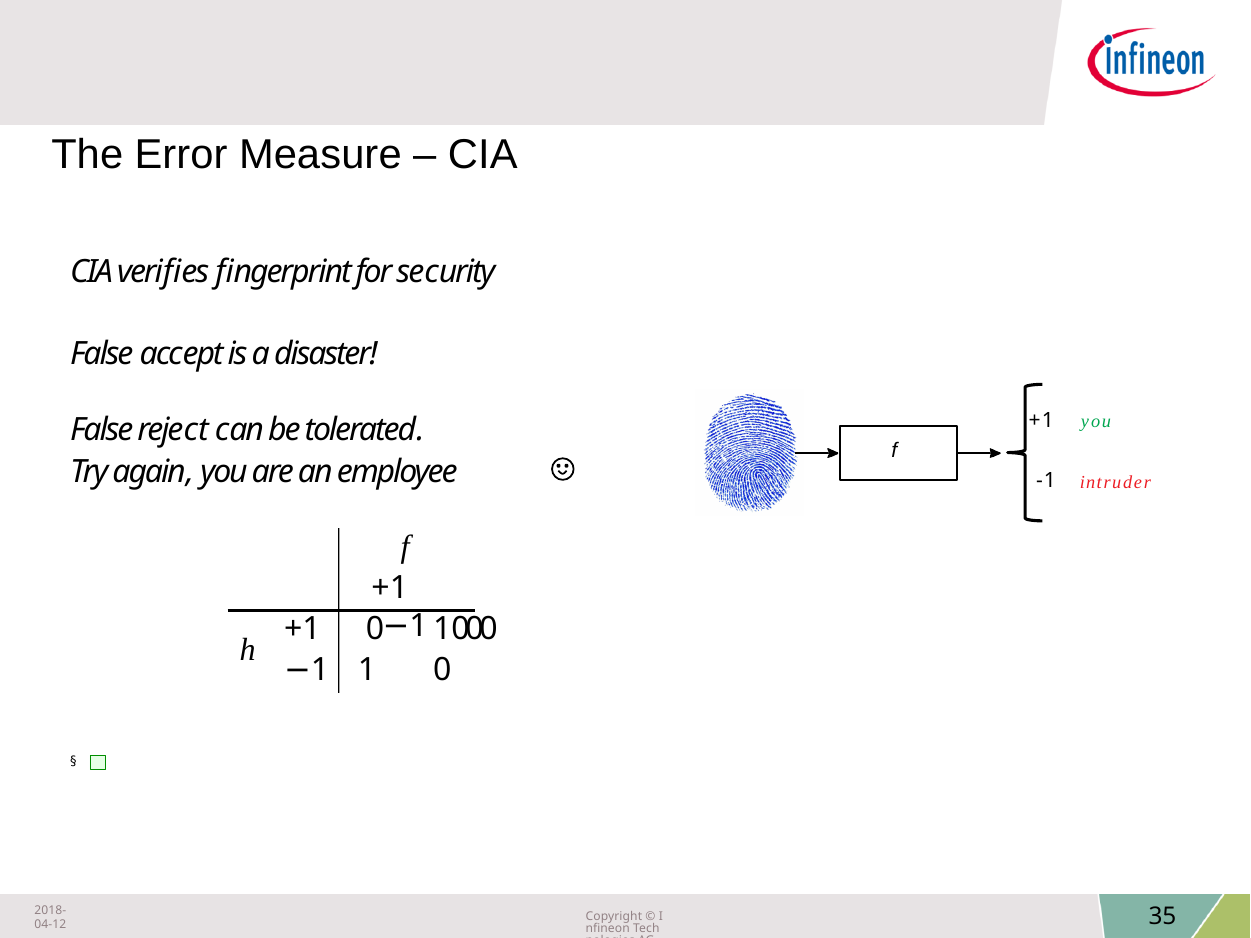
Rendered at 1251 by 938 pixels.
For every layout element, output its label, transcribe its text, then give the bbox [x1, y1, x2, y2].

text_box § [69, 754, 82, 769]
text_box +1 0 1000 −1 1 0 [283, 603, 573, 687]
text_box [827, 448, 839, 458]
text_box h [238, 626, 260, 667]
picture [0, 894, 1250, 938]
picture [0, 0, 1250, 125]
text_box -1 [1034, 465, 1121, 492]
text_box CIA verifies fingerprint for security False accept is a disaster! [69, 249, 709, 372]
footer Copyright © Infineon Technologies AG 2018. All rights reserved. [585, 895, 665, 938]
text_box False reject can be tolerated. Try again, you are an employee [69, 405, 618, 489]
text_box [989, 448, 1001, 458]
text_box [1006, 383, 1043, 522]
text_box intruder [1121, 468, 1154, 492]
text_box [839, 425, 958, 480]
text_box [552, 458, 574, 480]
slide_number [34, 895, 74, 938]
text_box f [891, 435, 905, 462]
text_box [89, 755, 105, 770]
slide_number 35 [1136, 895, 1177, 938]
text_box +1 you [1043, 405, 1113, 432]
text_box [695, 389, 804, 516]
text_box f +1 −1 [351, 521, 462, 603]
text_box The Error Measure – CIA [36, 119, 948, 185]
